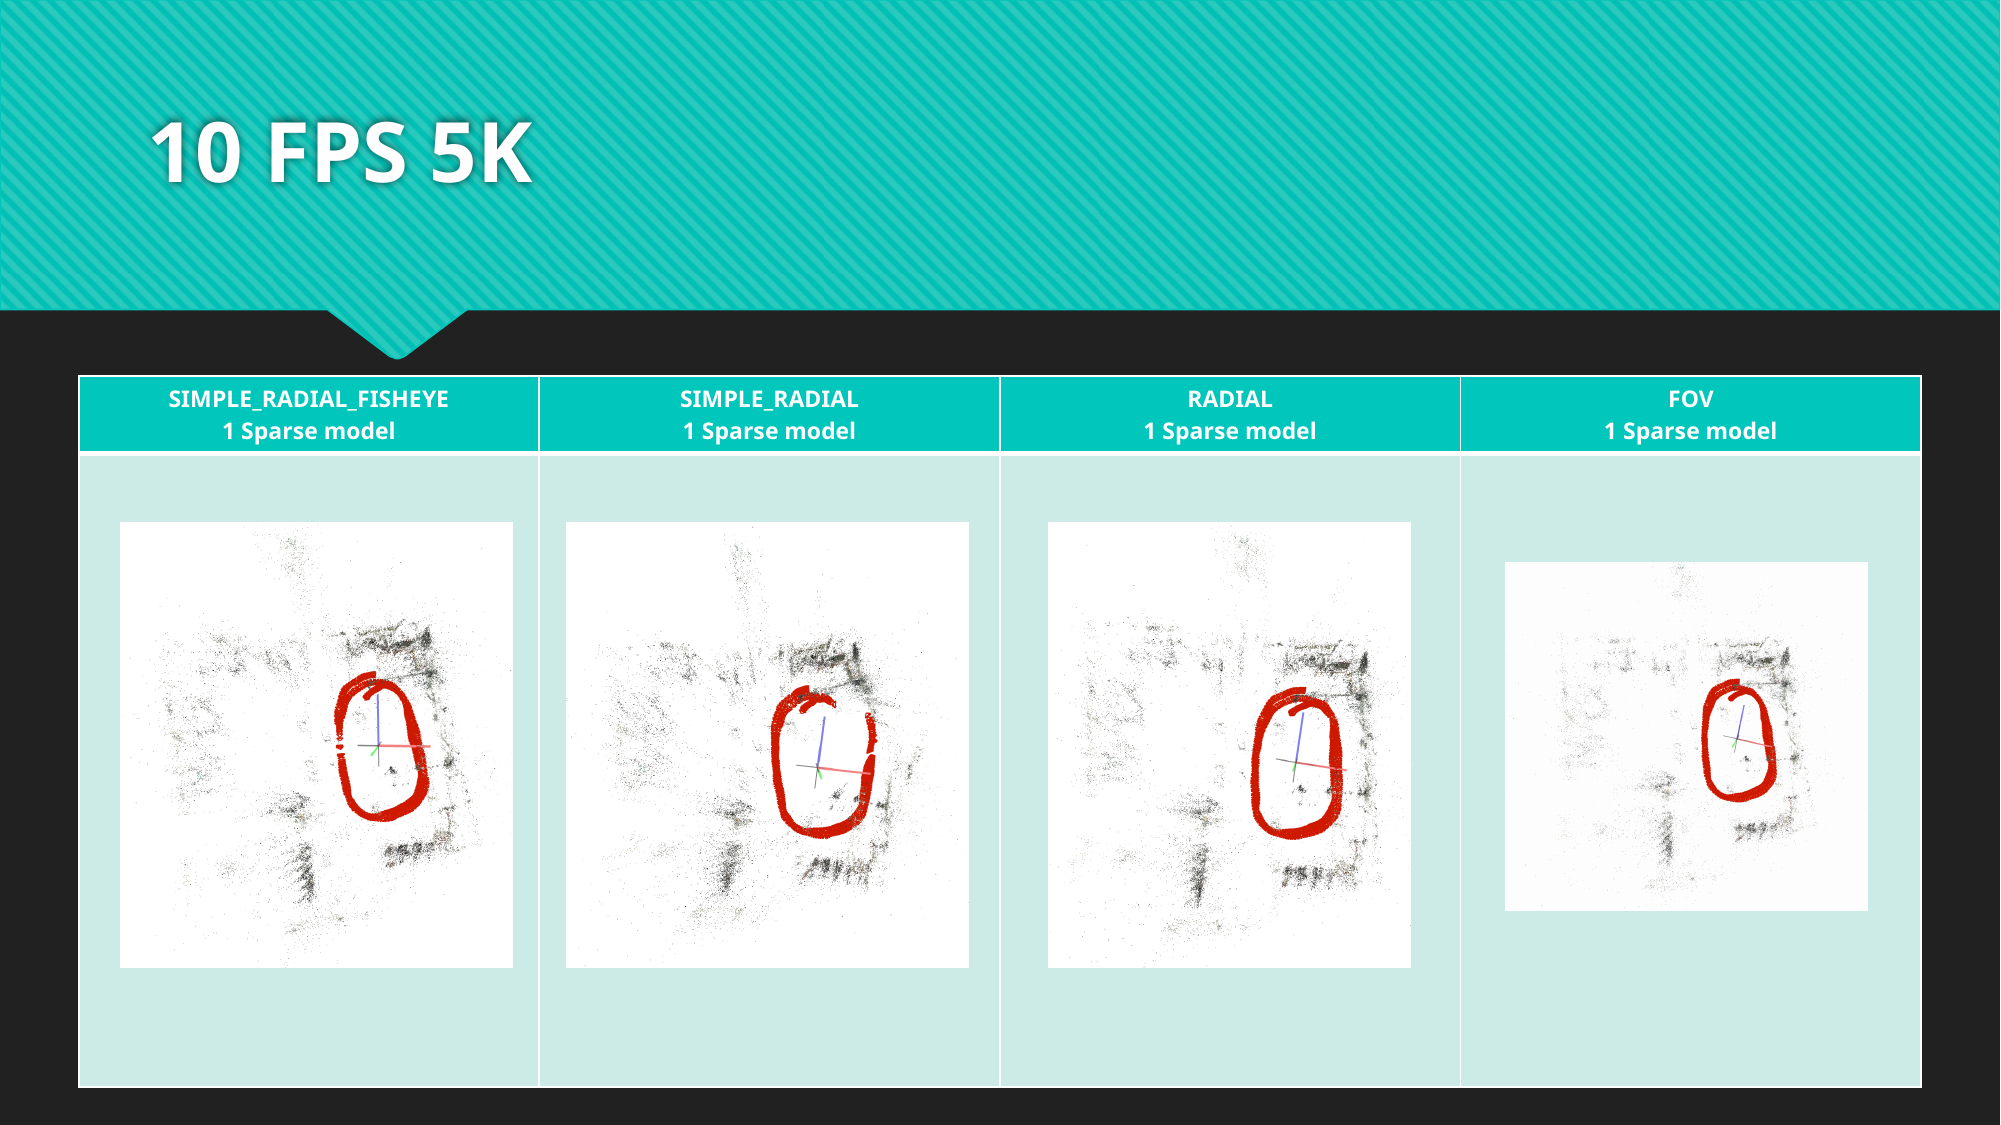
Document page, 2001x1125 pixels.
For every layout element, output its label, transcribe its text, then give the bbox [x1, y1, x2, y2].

table_header FOV 1 Sparse model [1461, 377, 1920, 451]
title 10 FPS 5K [132, 73, 1868, 207]
table_header SIMPLE_RADIAL 1 Sparse model [540, 377, 999, 451]
picture [1048, 522, 1411, 968]
picture [119, 522, 513, 968]
table_header SIMPLE_RADIAL_FISHEYE 1 Sparse model [80, 377, 538, 451]
picture [1505, 562, 1868, 911]
table_cell [1001, 456, 1460, 1086]
picture [566, 522, 969, 968]
table_cell [80, 456, 538, 1086]
table_header RADIAL 1 Sparse model [1001, 377, 1460, 451]
table_cell [540, 456, 999, 1086]
table_cell [1461, 456, 1920, 1086]
